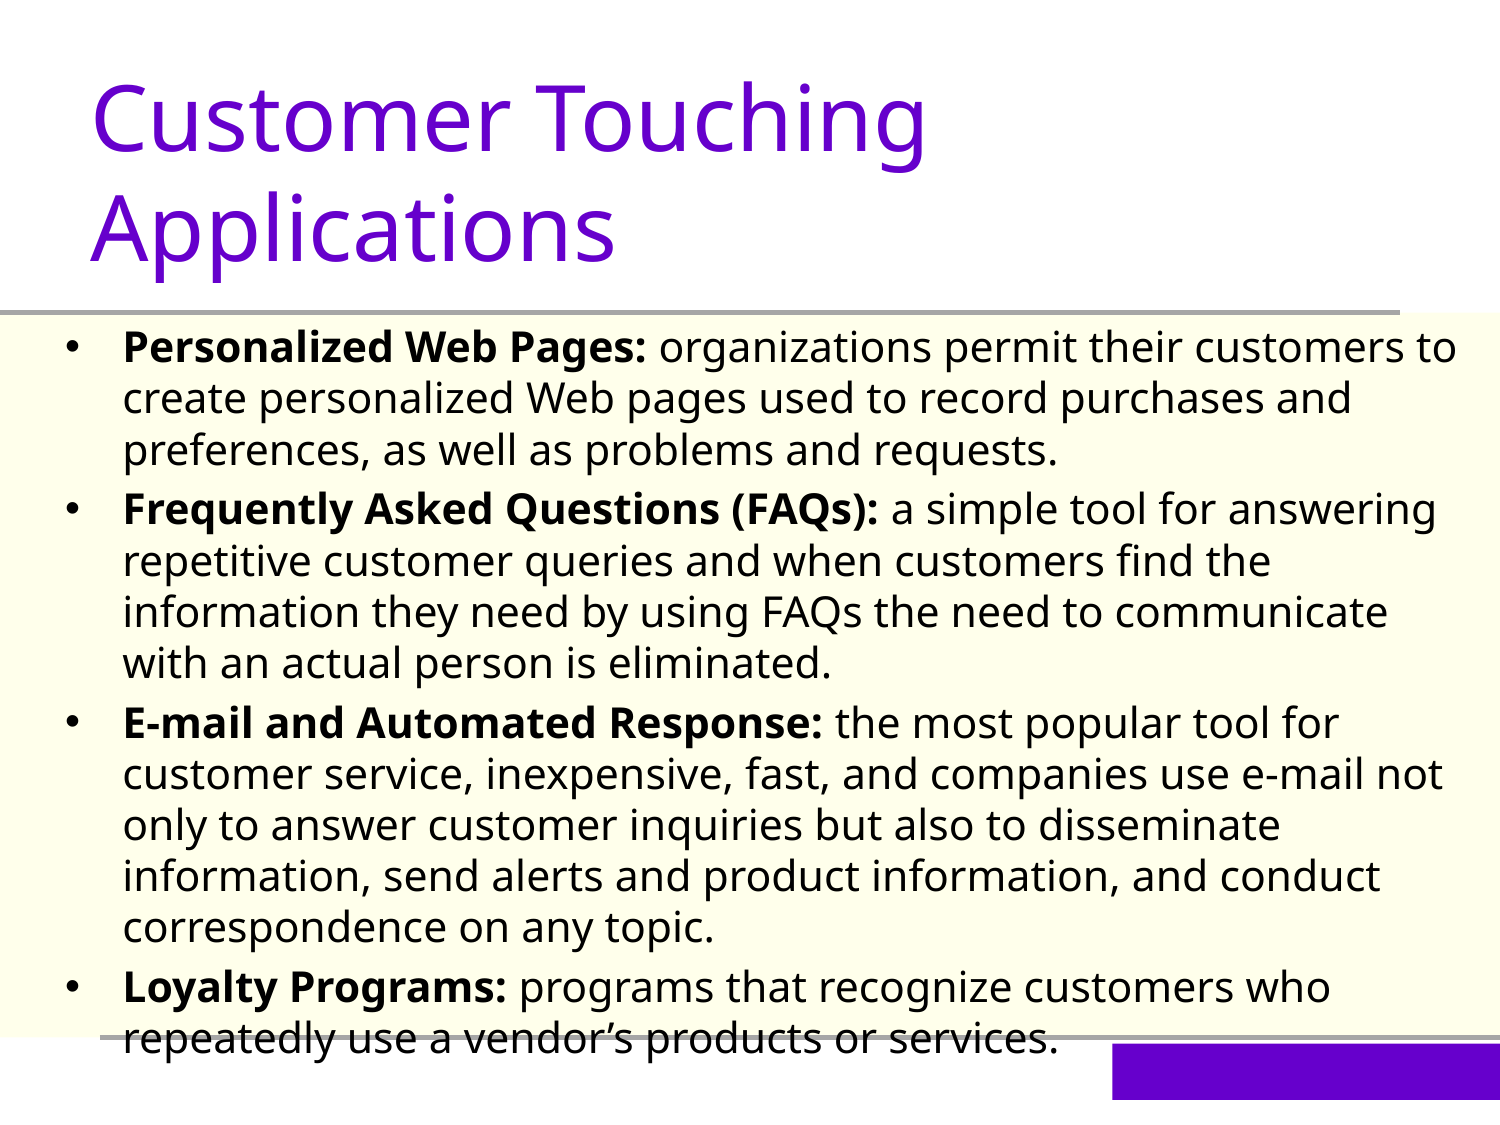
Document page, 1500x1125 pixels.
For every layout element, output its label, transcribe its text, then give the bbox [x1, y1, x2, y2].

list Personalized Web Pages: organizations permit their customers to create personalized Web pages used to record purchases and preferences, as well as problems and requests. Frequently Asked Questions (FAQs): a simple tool for answering repetitive customer queries and when customers find the information they need by using FAQs the need to communicate with an actual person is eliminated. E-mail and Automated Response: the most popular tool for customer service, inexpensive, fast, and companies use e-mail not only to answer customer inquiries but also to disseminate information, send alerts and product information, and conduct correspondence on any topic. Loyalty Programs: programs that recognize customers who repeatedly use a vendor’s products or services. [50, 312, 1475, 1088]
subtitle Customer Touching Applications [75, 12, 1413, 288]
